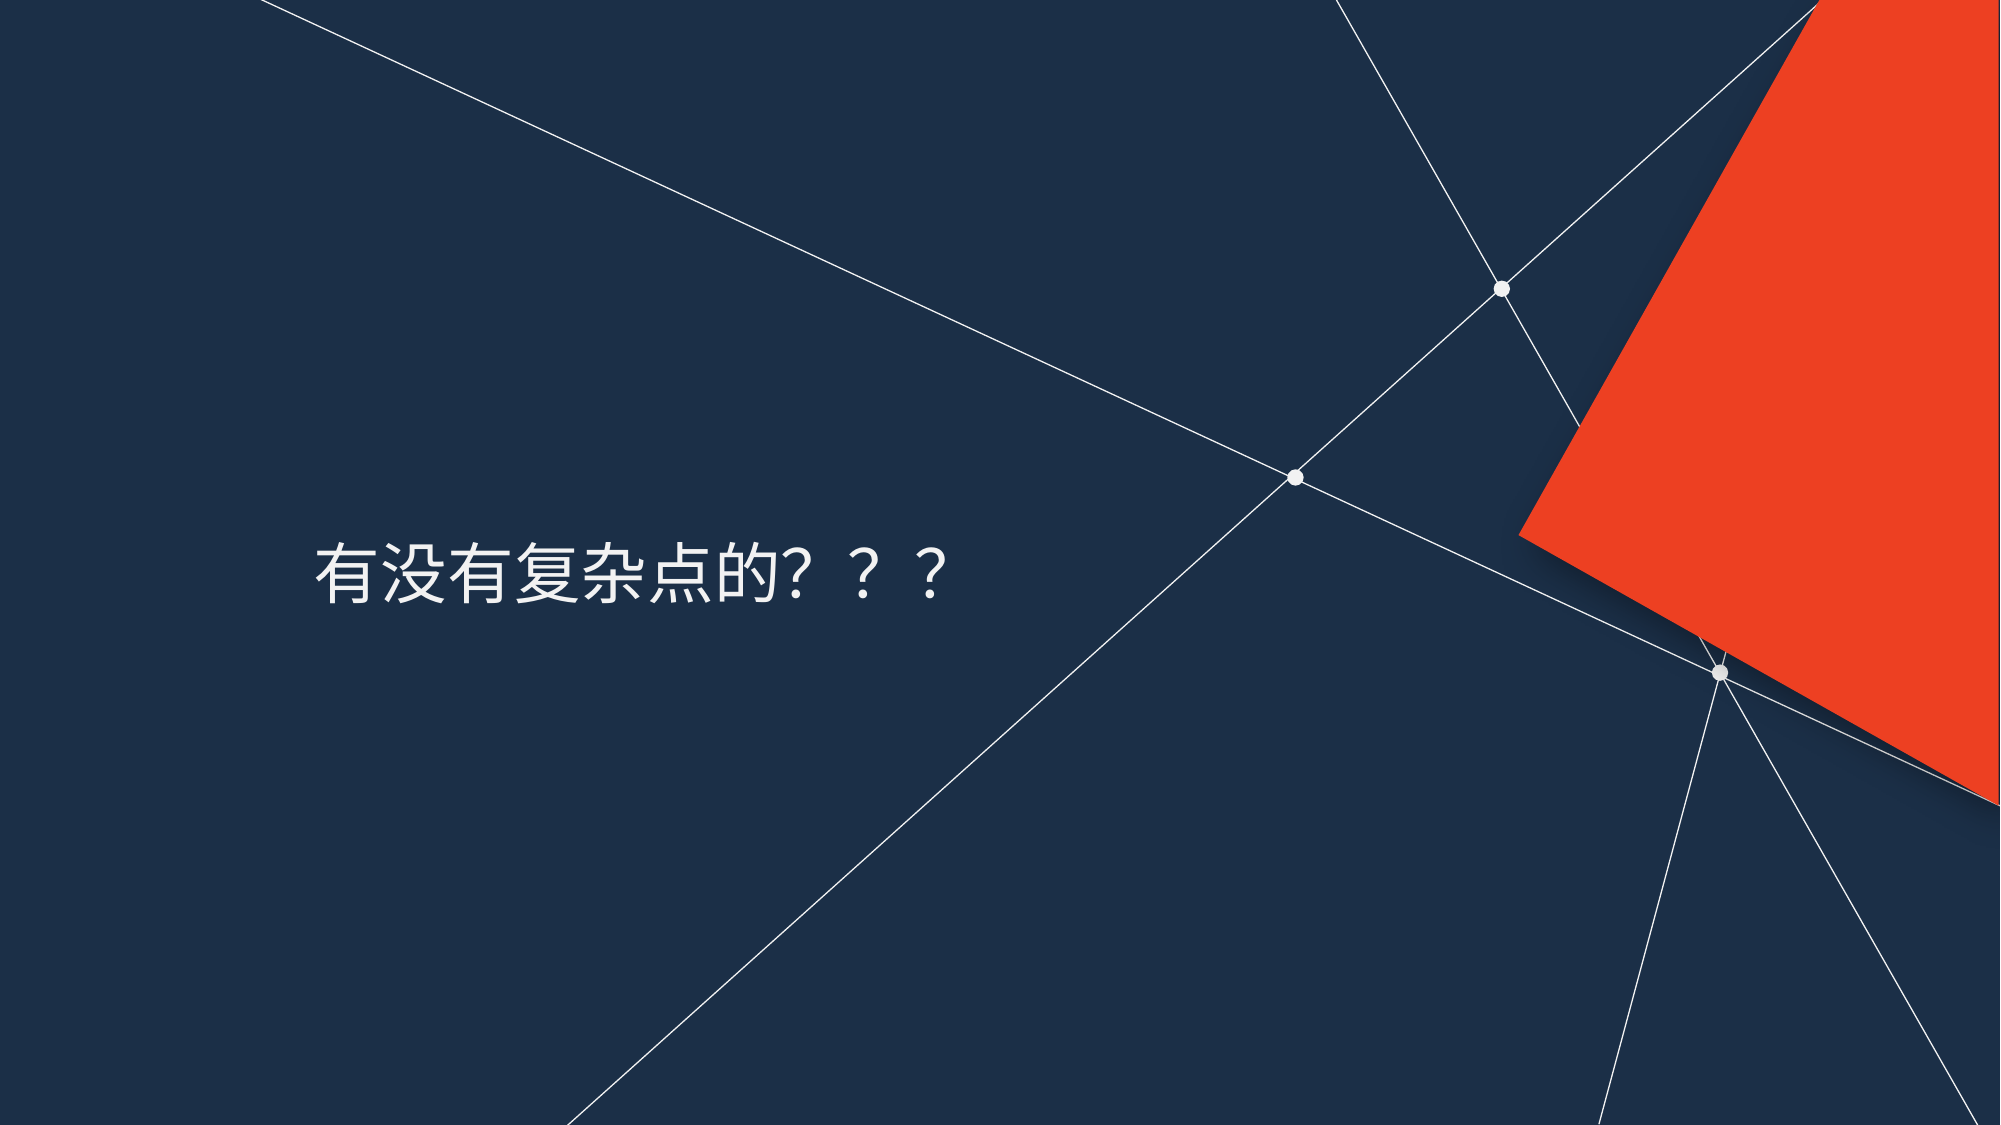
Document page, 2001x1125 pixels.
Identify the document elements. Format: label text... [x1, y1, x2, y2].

text_box [1518, 0, 1999, 806]
text_box [1287, 469, 1304, 486]
text_box [1493, 280, 1511, 297]
text_box 有没有复杂点的？？？ [48, 500, 1247, 619]
